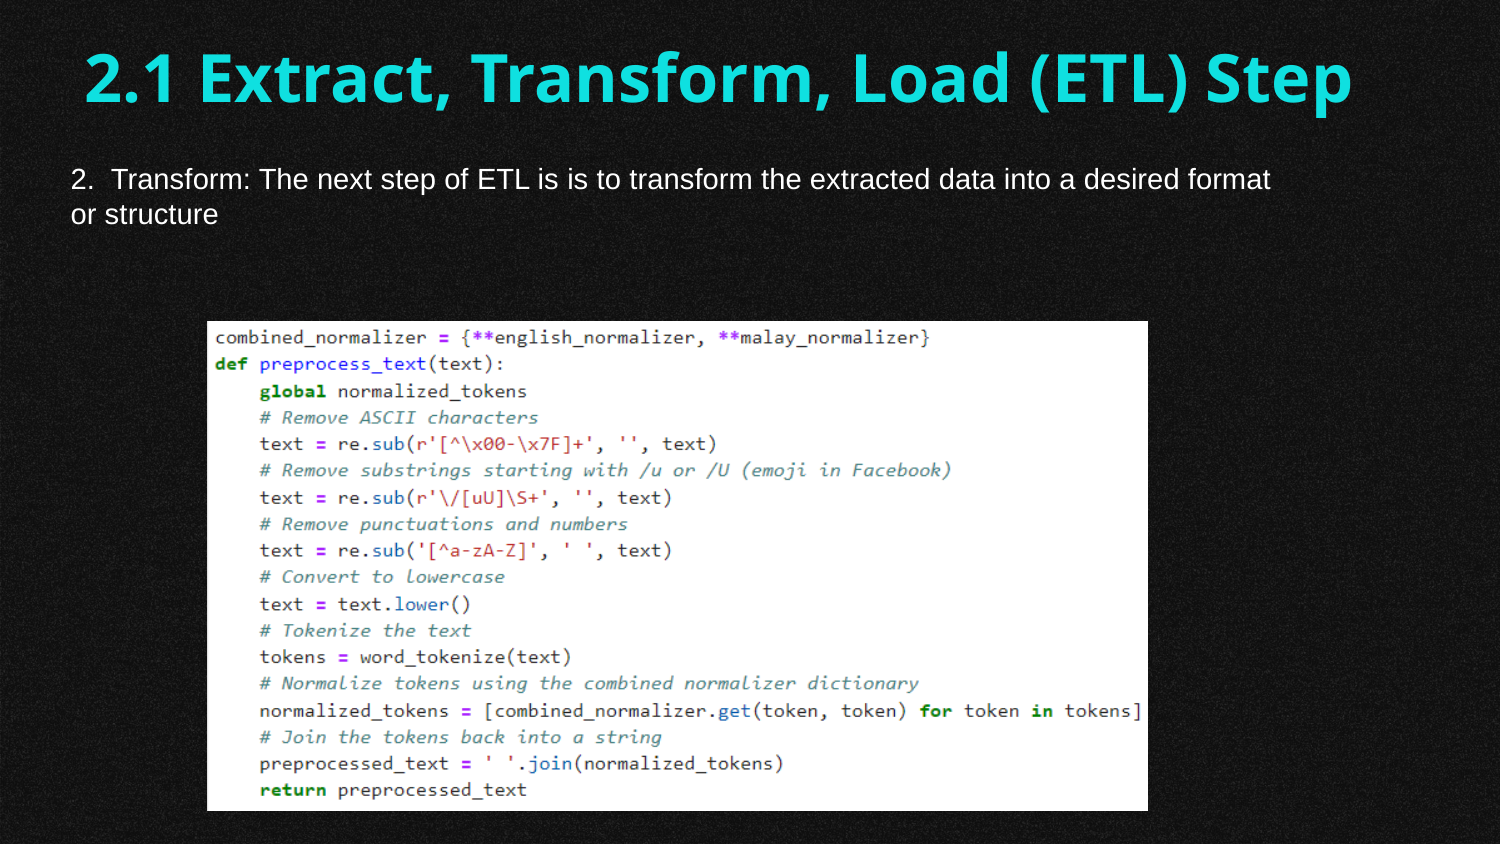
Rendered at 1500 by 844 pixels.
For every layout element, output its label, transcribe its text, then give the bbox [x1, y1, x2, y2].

title 2.1 Extract, Transform, Load (ETL) Step [69, 24, 1400, 127]
picture [206, 321, 1148, 812]
text_box 2. Transform: The next step of ETL is is to transform the extracted data into a desired format or structure [55, 145, 1299, 281]
